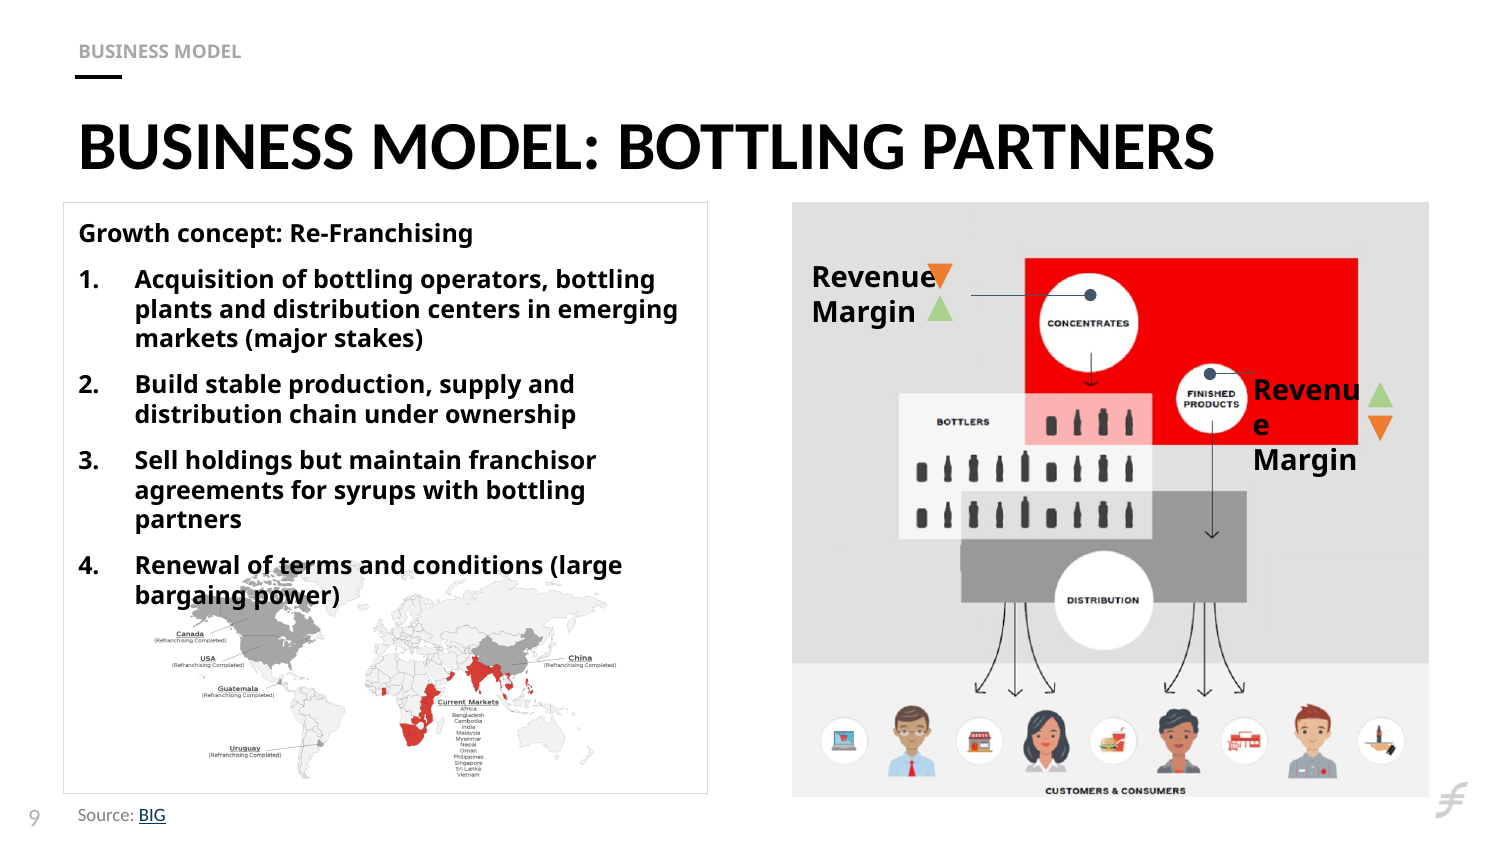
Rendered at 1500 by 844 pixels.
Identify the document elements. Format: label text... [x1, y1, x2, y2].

picture [140, 539, 631, 797]
text_box Growth concept: Re-Franchising Acquisition of bottling operators, bottling plants and distribution centers in emerging markets (major stakes) Build stable production, supply and distribution chain under ownership Sell holdings but maintain franchisor agreements for syrups with bottling partners Renewal of terms and conditions (large bargaing power) [63, 202, 708, 794]
list Business model [63, 27, 741, 63]
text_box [792, 202, 1429, 797]
picture [1435, 782, 1468, 819]
slide_number 9 [12, 793, 351, 839]
text_box Source: BIG [63, 795, 567, 833]
title Business model: bottling partners [63, 112, 1447, 248]
